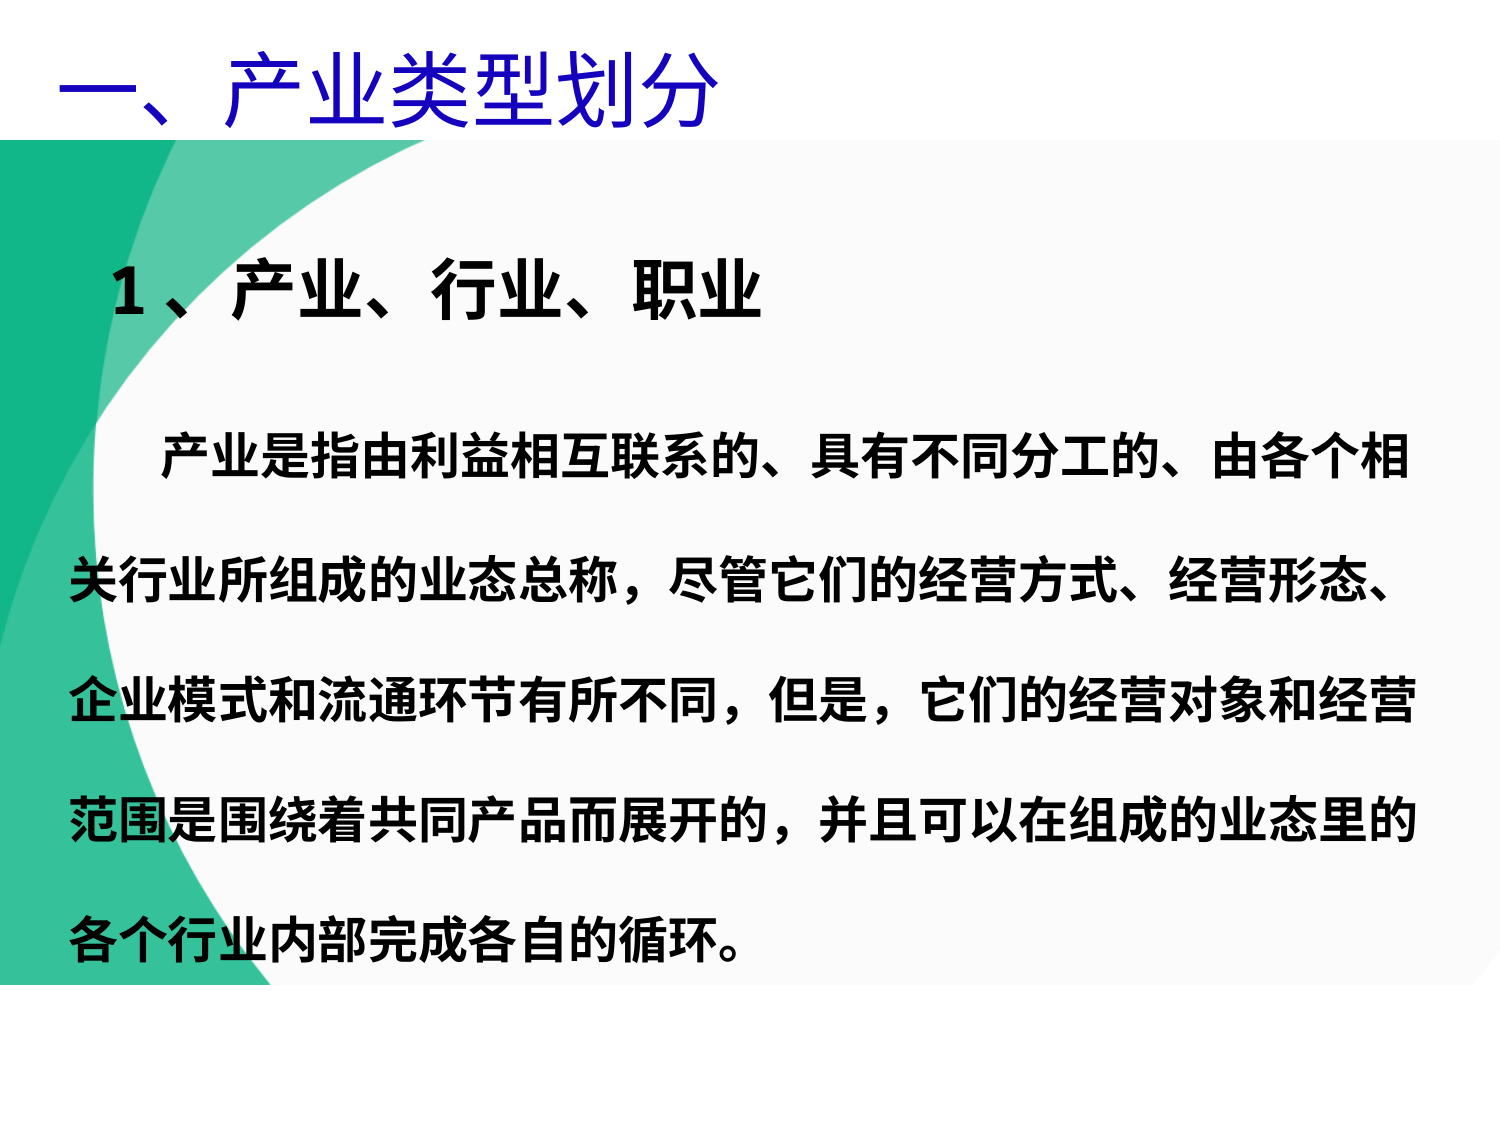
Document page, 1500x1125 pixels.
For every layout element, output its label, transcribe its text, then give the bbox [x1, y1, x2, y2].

picture [0, 140, 1500, 985]
text_box 一、产业类型划分 [41, 30, 1154, 140]
